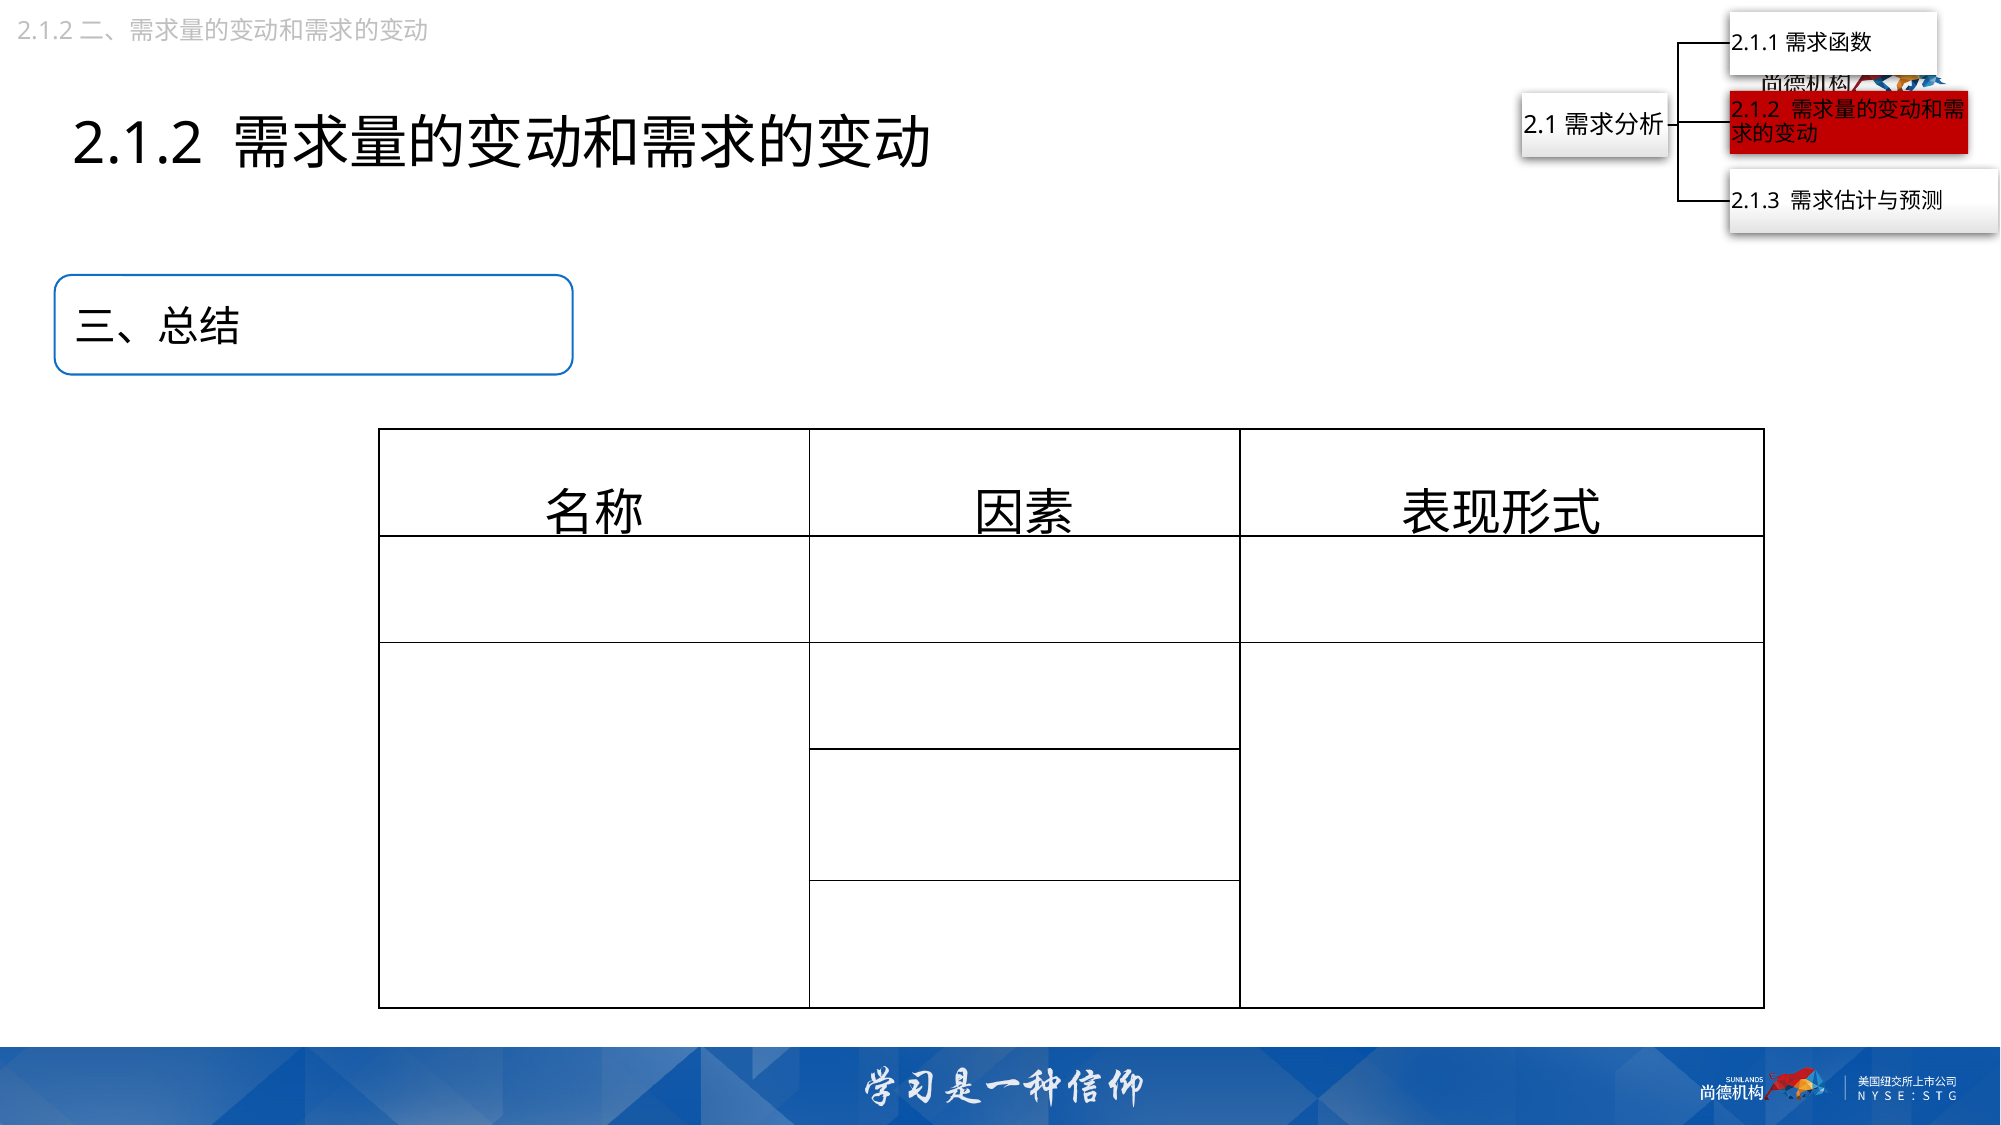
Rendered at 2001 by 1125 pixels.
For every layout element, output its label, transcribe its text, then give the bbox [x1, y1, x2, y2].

picture [0, 1047, 2001, 1125]
text_box 2.1.2二、需求量的变动和需求的变动 [2, 7, 445, 52]
table_cell [380, 537, 809, 642]
table_header 表现形式 [1241, 430, 1763, 535]
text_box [1250, 0, 2000, 289]
table_cell [810, 643, 1239, 748]
table_cell [810, 750, 1239, 880]
table_cell [1241, 537, 1763, 642]
table_header 名称 [380, 430, 809, 535]
text_box 三、总结 [53, 273, 574, 376]
table_cell [810, 881, 1239, 1007]
table_cell [810, 537, 1239, 642]
table_cell [1241, 643, 1763, 1007]
table_header 因素 [810, 430, 1239, 535]
text_box 2.1.2 需求量的变动和需求的变动 [54, 95, 1250, 184]
table_cell [380, 643, 809, 1007]
